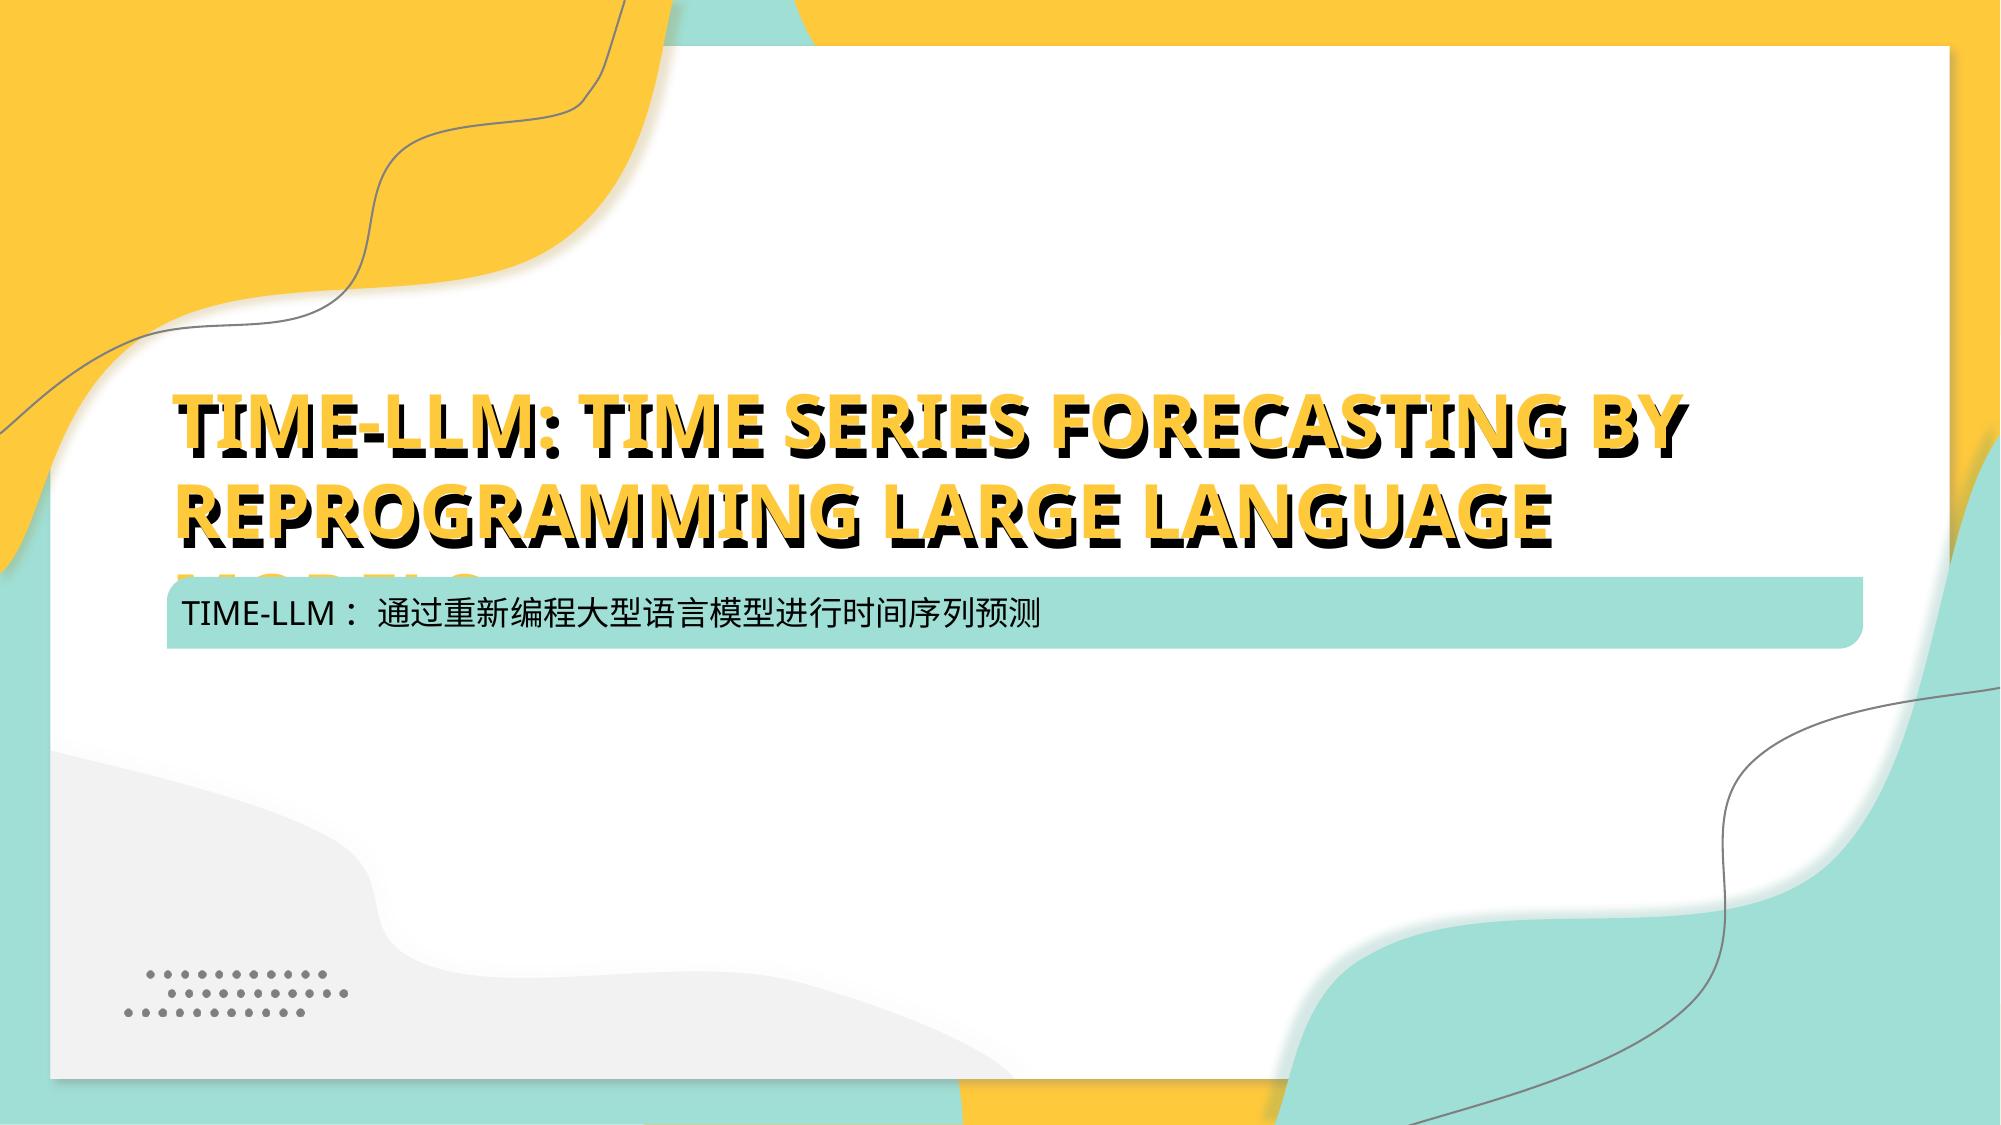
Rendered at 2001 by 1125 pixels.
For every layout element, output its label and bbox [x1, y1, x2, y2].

picture [124, 970, 348, 1017]
text_box [166, 373, 1864, 734]
